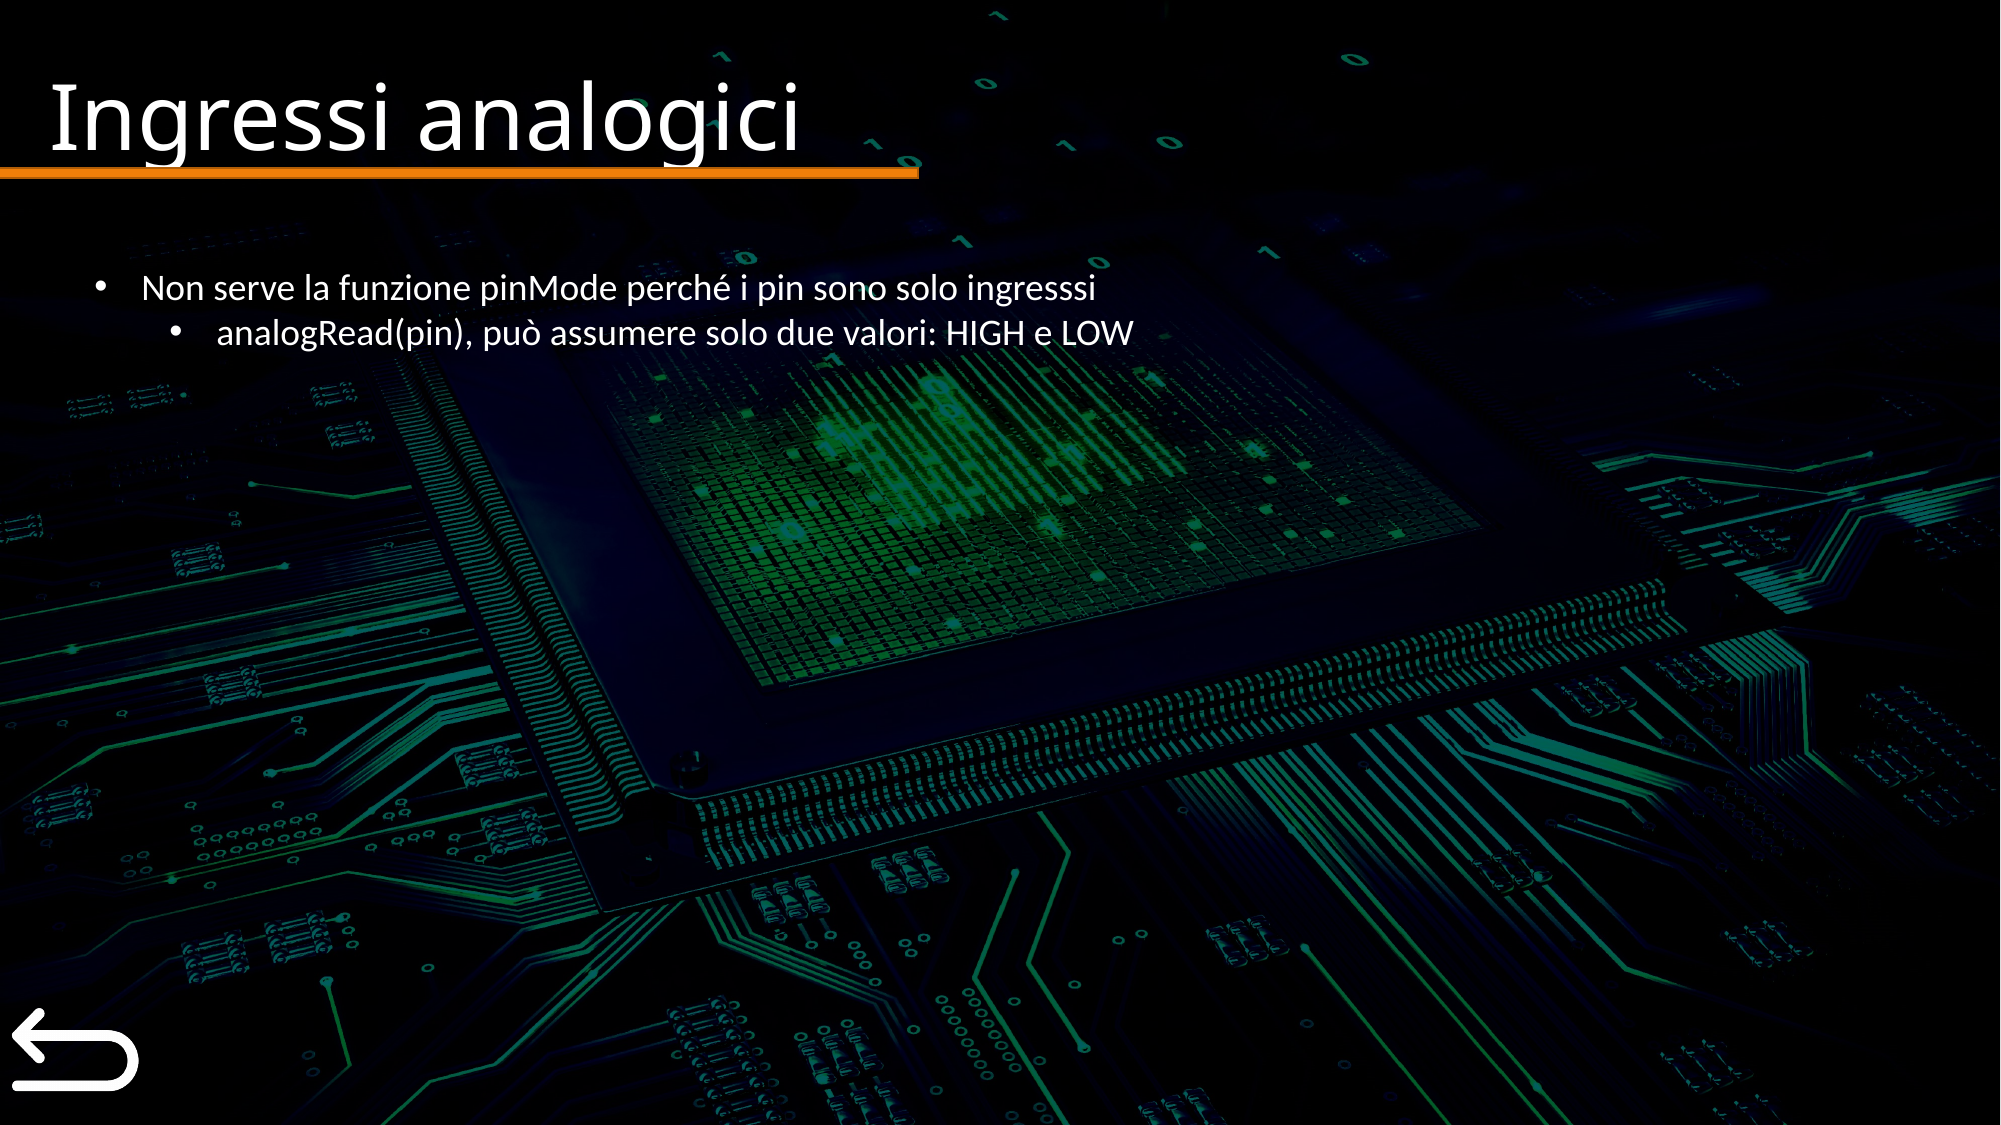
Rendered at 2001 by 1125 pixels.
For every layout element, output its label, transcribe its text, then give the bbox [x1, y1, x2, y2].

text_box [0, 167, 919, 179]
text_box Ingressi analogici [35, 51, 1118, 177]
text_box Non serve la funzione pinMode perché i pin sono solo ingresssi analogRead(pin), può assumere solo due valori: HIGH e LOW [79, 255, 1432, 361]
picture [0, 0, 2001, 1125]
